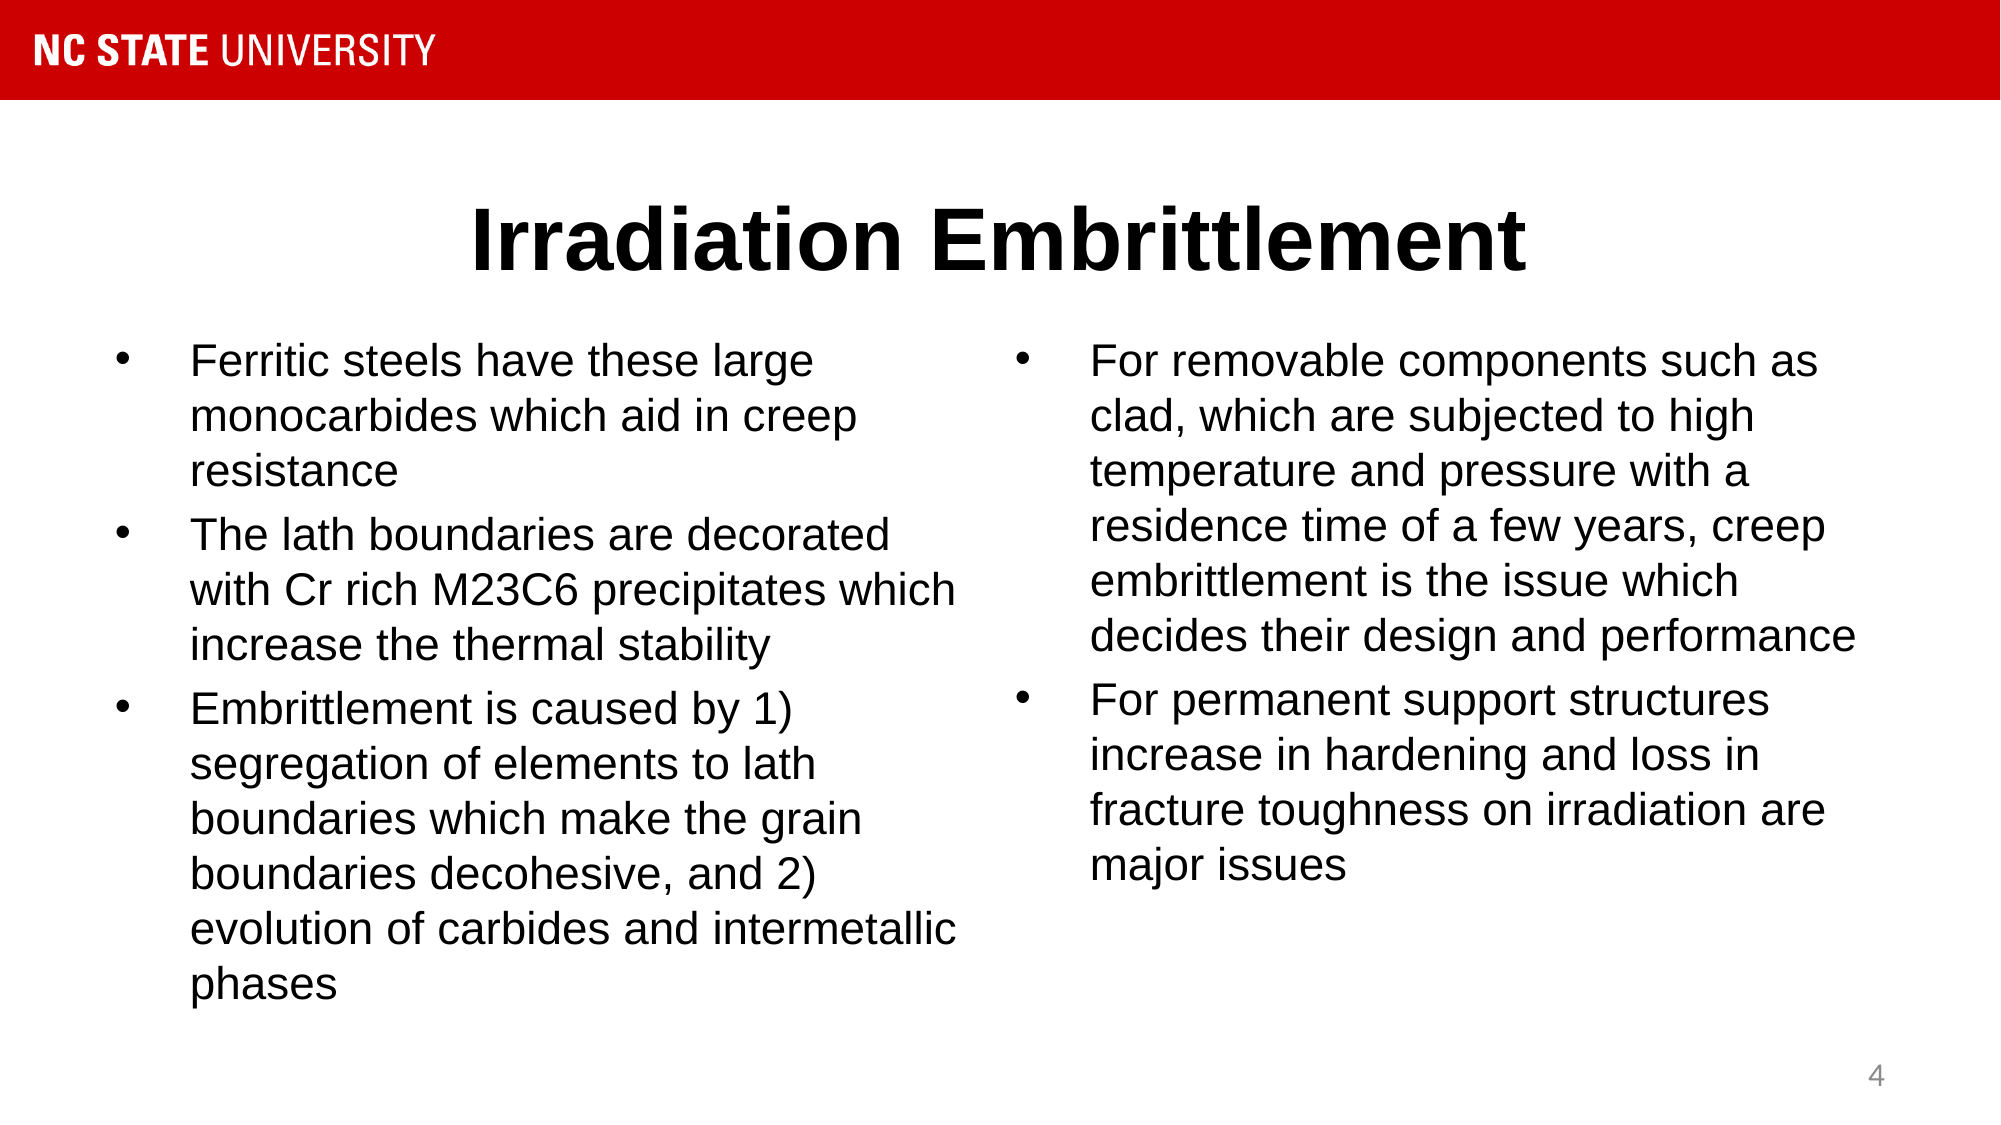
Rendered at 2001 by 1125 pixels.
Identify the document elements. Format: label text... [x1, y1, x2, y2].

title Irradiation Embrittlement [99, 147, 1900, 322]
picture [0, 0, 2001, 100]
list Ferritic steels have these large monocarbides which aid in creep resistance The lath boundaries are decorated with Cr rich M23C6 precipitates which increase the thermal stability Embrittlement is caused by 1) segregation of elements to lath boundaries which make the grain boundaries decohesive, and 2) evolution of carbides and intermetallic phases [99, 322, 999, 1005]
slide_number 4 [1433, 1042, 1900, 1103]
list For removable components such as clad, which are subjected to high temperature and pressure with a residence time of a few years, creep embrittlement is the issue which decides their design and performance For permanent support structures increase in hardening and loss in fracture toughness on irradiation are major issues [999, 322, 1900, 1005]
